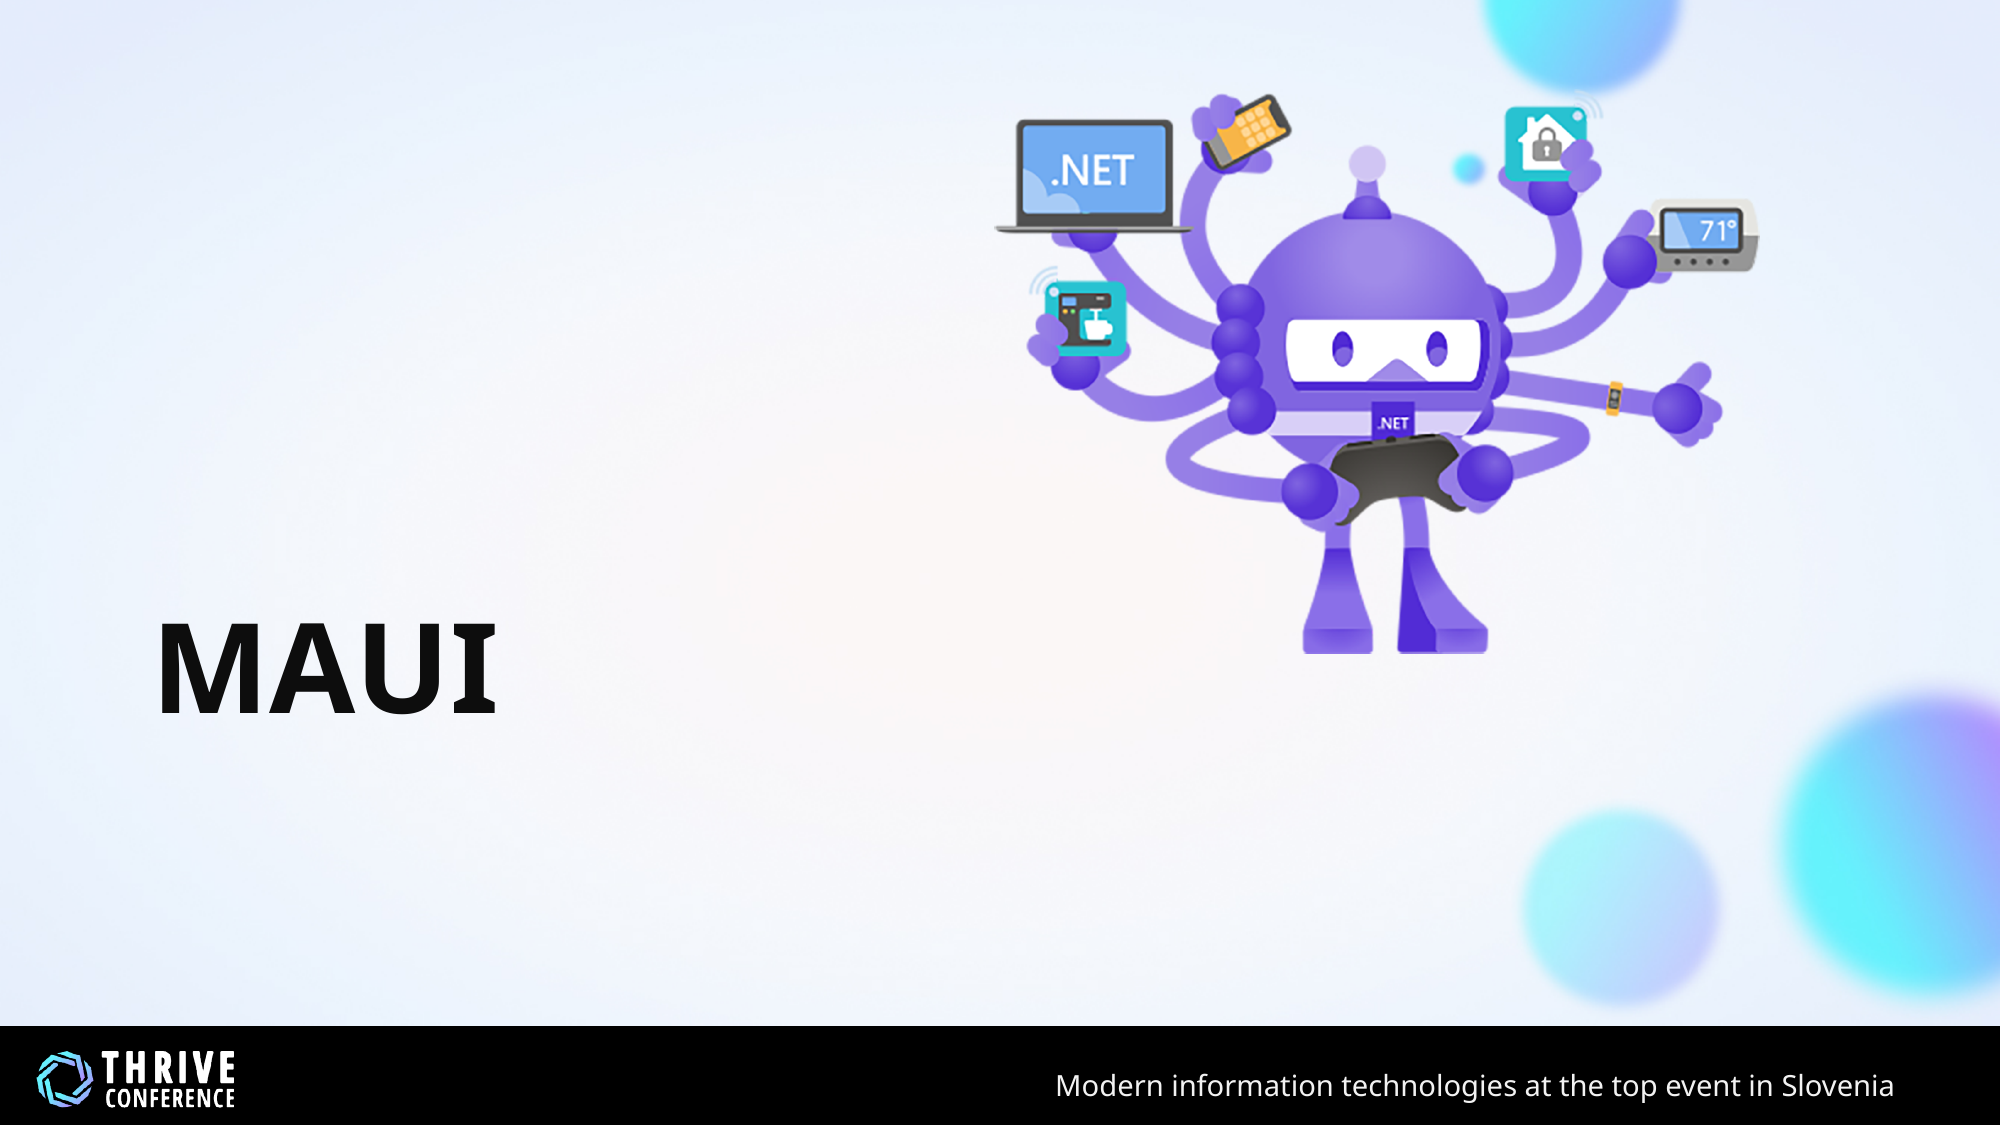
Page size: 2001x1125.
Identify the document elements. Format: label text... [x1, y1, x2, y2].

picture [35, 1051, 234, 1108]
picture [0, 0, 2000, 1026]
title MAUI [136, 280, 1862, 749]
